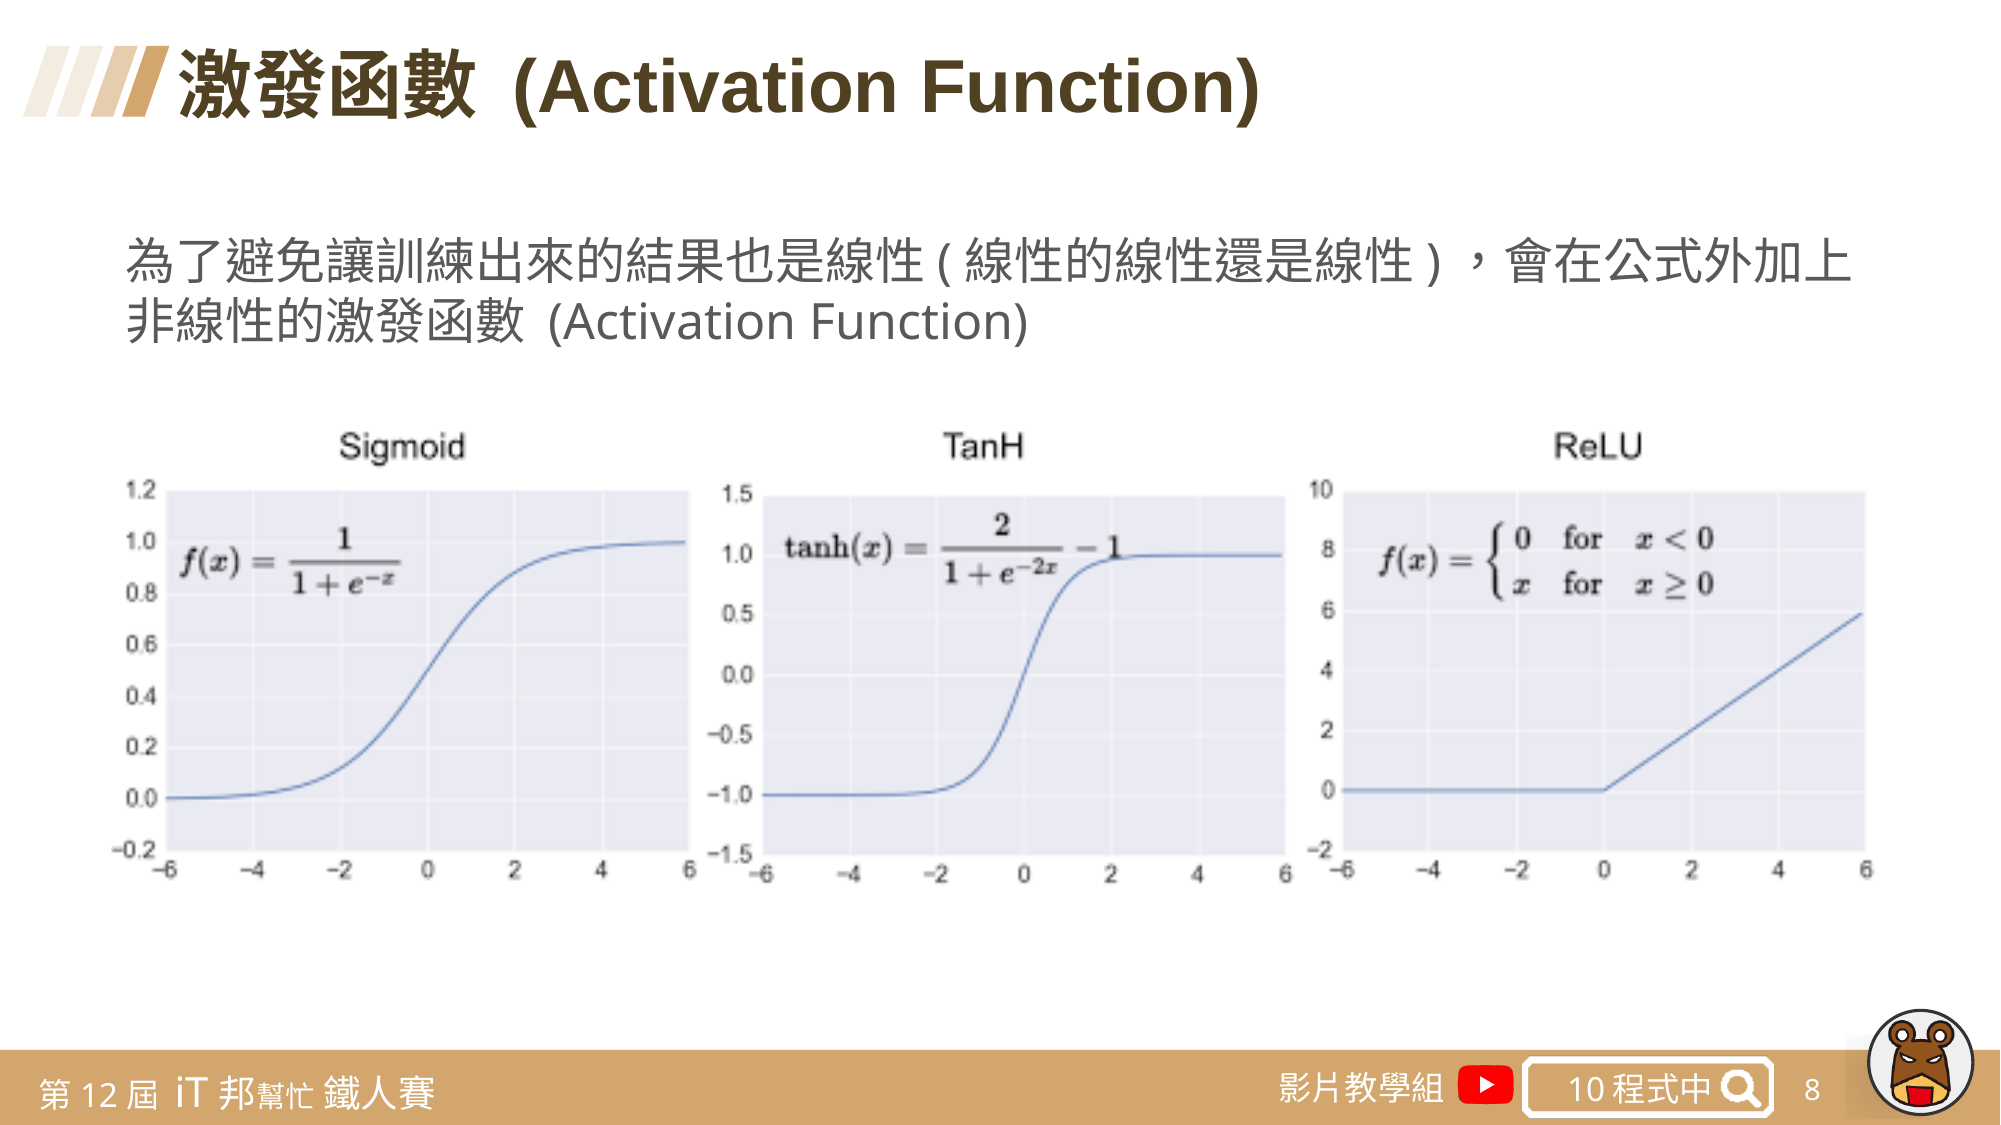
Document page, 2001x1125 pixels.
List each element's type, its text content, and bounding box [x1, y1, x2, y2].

picture [1410, 962, 1774, 1125]
picture [1871, 1012, 1971, 1112]
text_box 為了避免讓訓練出來的結果也是線性(線性的線性還是線性)，會在公式外加上非線性的激發函數 (Activation Function) [111, 221, 1889, 357]
list 激發函數 (Activation Function) [162, 40, 1691, 138]
picture [110, 383, 1889, 903]
